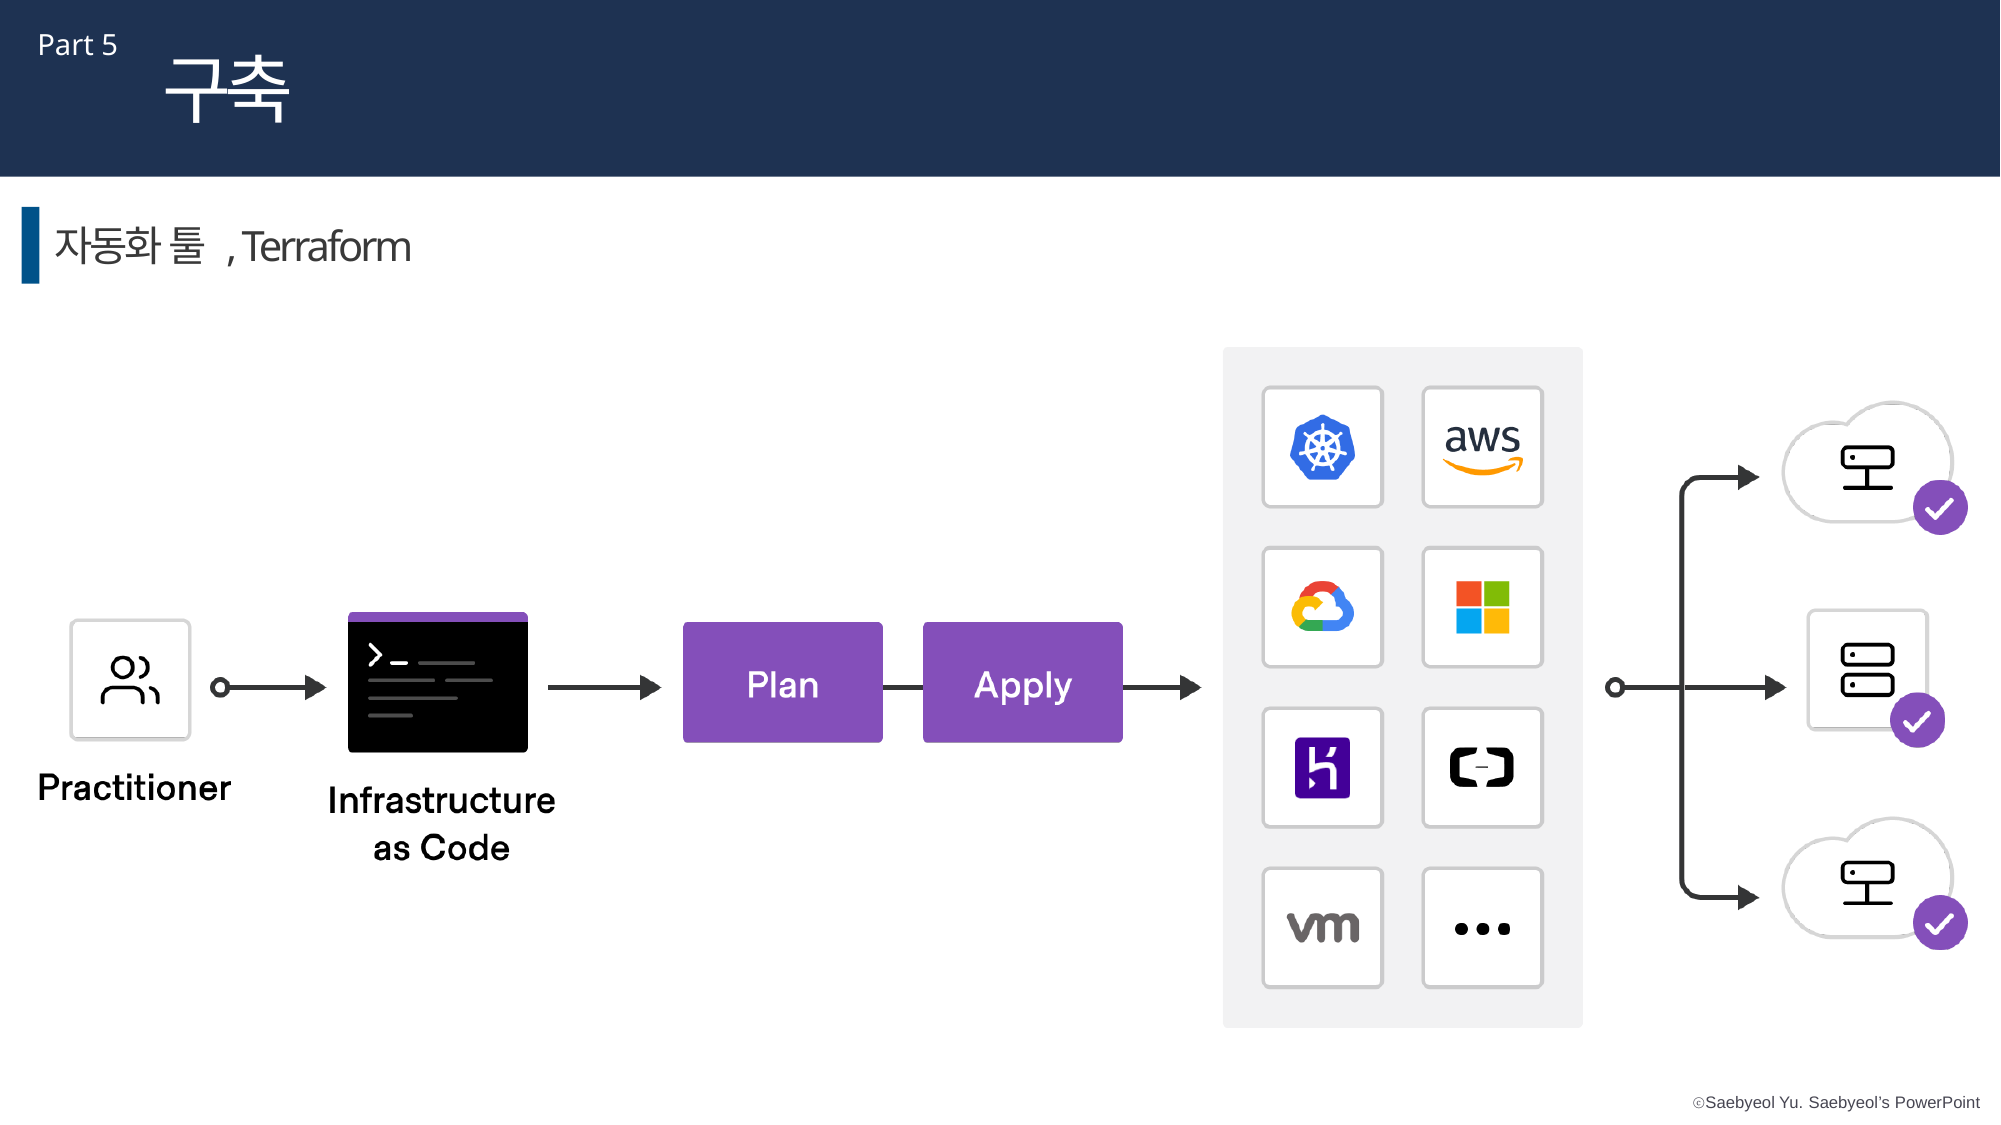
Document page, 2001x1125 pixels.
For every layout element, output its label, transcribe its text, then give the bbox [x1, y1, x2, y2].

text_box Part 5 [22, 19, 141, 69]
text_box 자동화 툴 , Terraform [39, 212, 924, 278]
text_box 구축 [147, 35, 309, 140]
text_box [21, 206, 40, 285]
picture [0, 319, 2000, 1045]
text_box [0, 0, 2000, 178]
